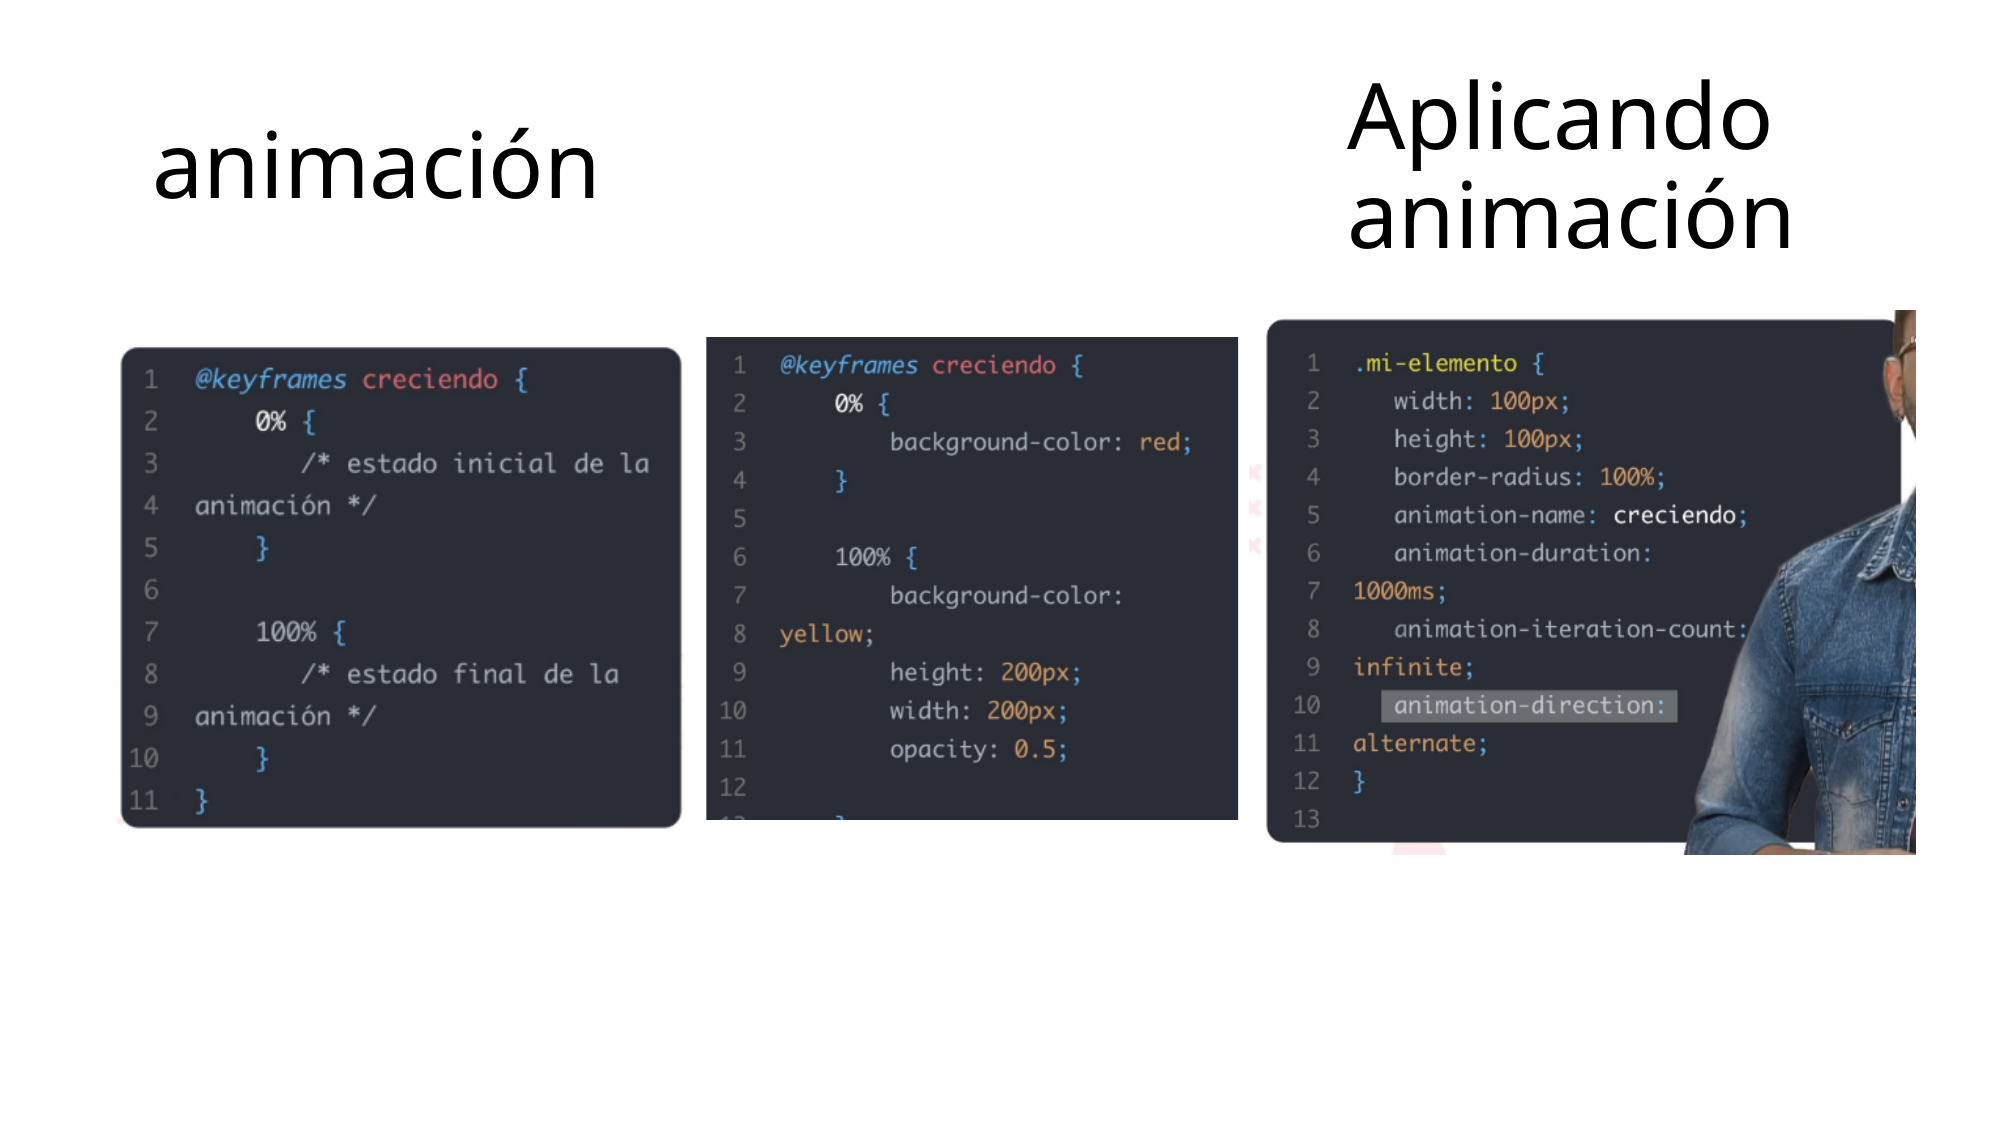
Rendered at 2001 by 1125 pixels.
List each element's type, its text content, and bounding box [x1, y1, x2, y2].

picture [706, 337, 1239, 820]
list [96, 337, 707, 855]
title animación [137, 59, 769, 278]
text_box Aplicando animación [1332, 61, 1964, 279]
picture [1249, 310, 1916, 855]
